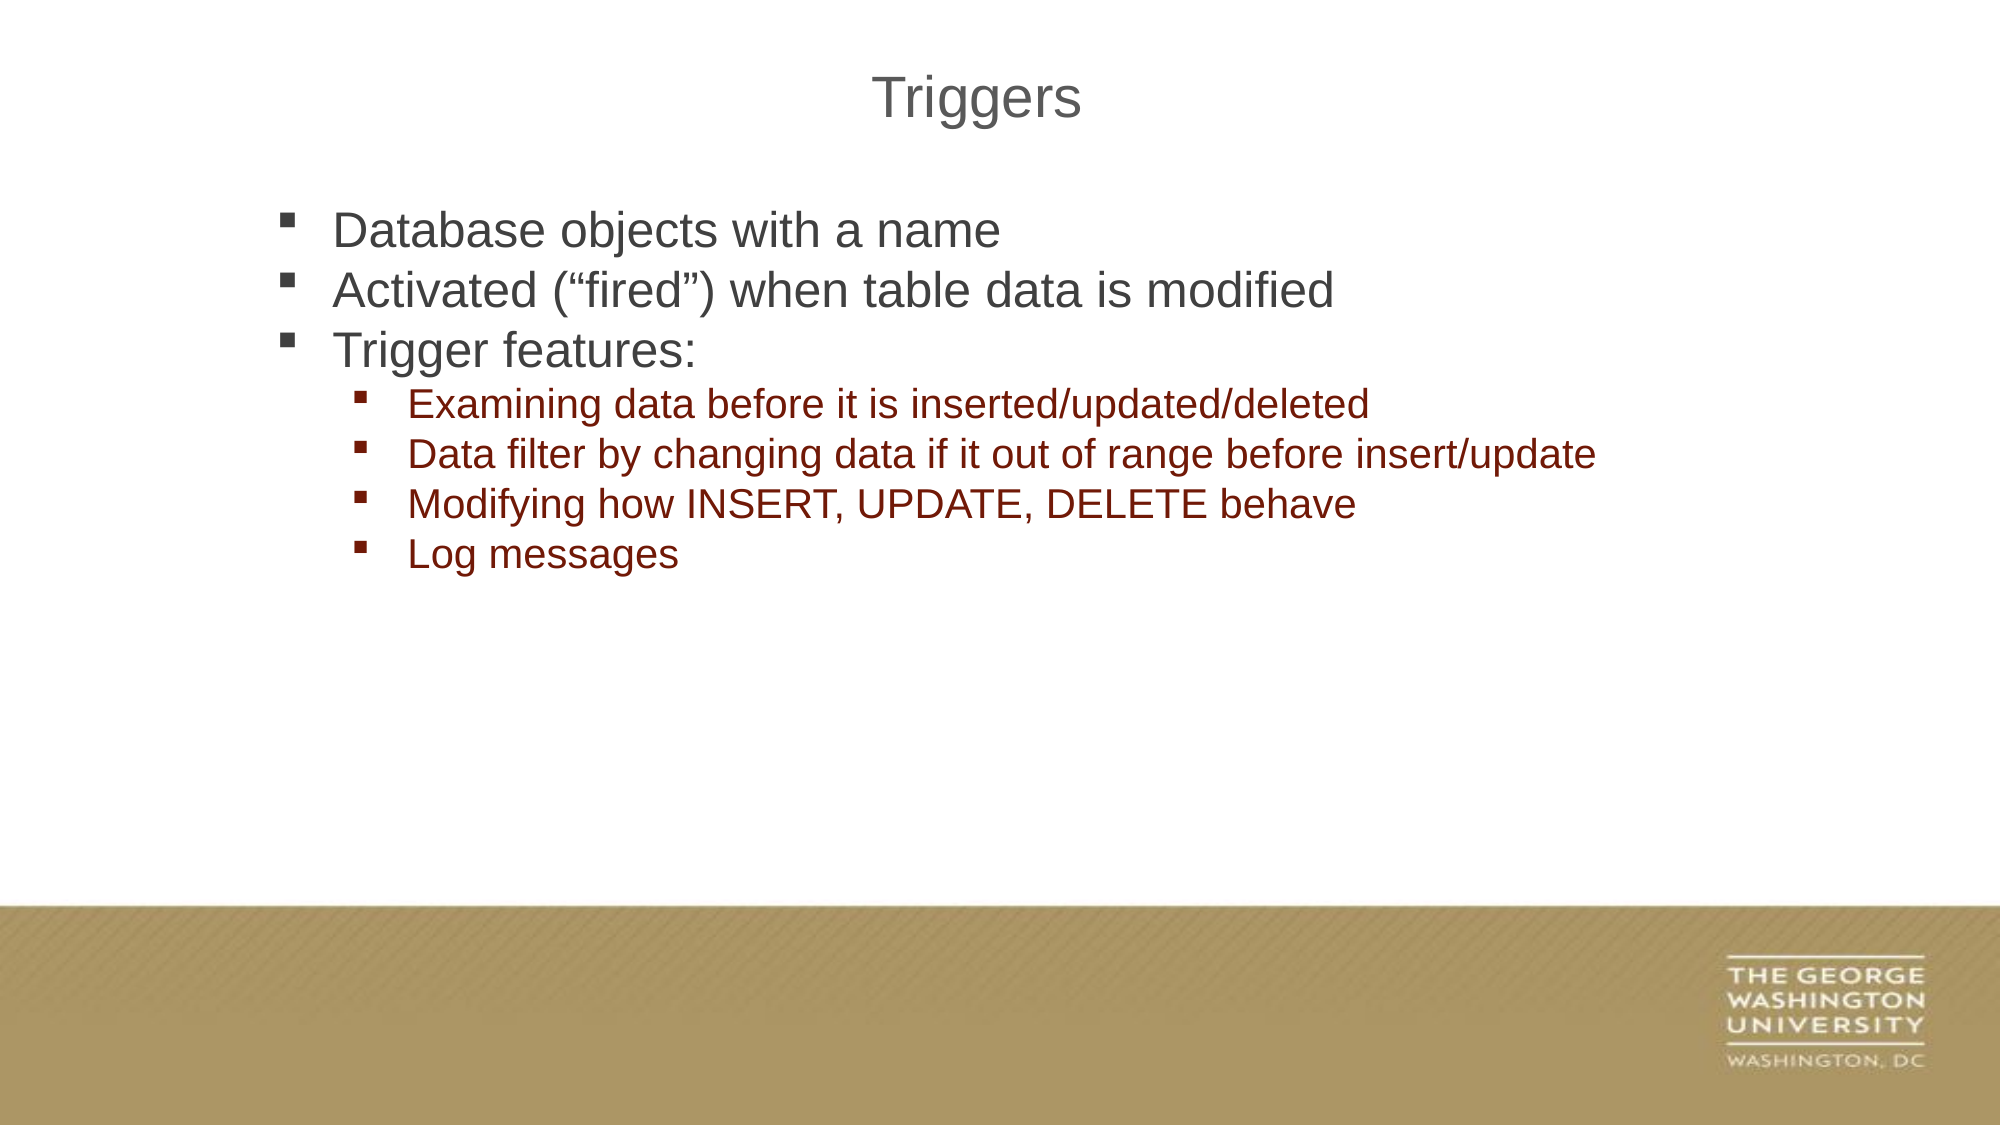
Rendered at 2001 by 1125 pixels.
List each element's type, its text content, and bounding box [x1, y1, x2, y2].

text_box Database objects with a name Activated (“fired”) when table data is modified Trigger features: Examining data before it is inserted/updated/deleted Data filter by changing data if it out of range before insert/update Modifying how INSERT, UPDATE, DELETE behave Log messages [186, 189, 1687, 671]
picture [0, 0, 2000, 1125]
title Triggers [422, 51, 1533, 148]
